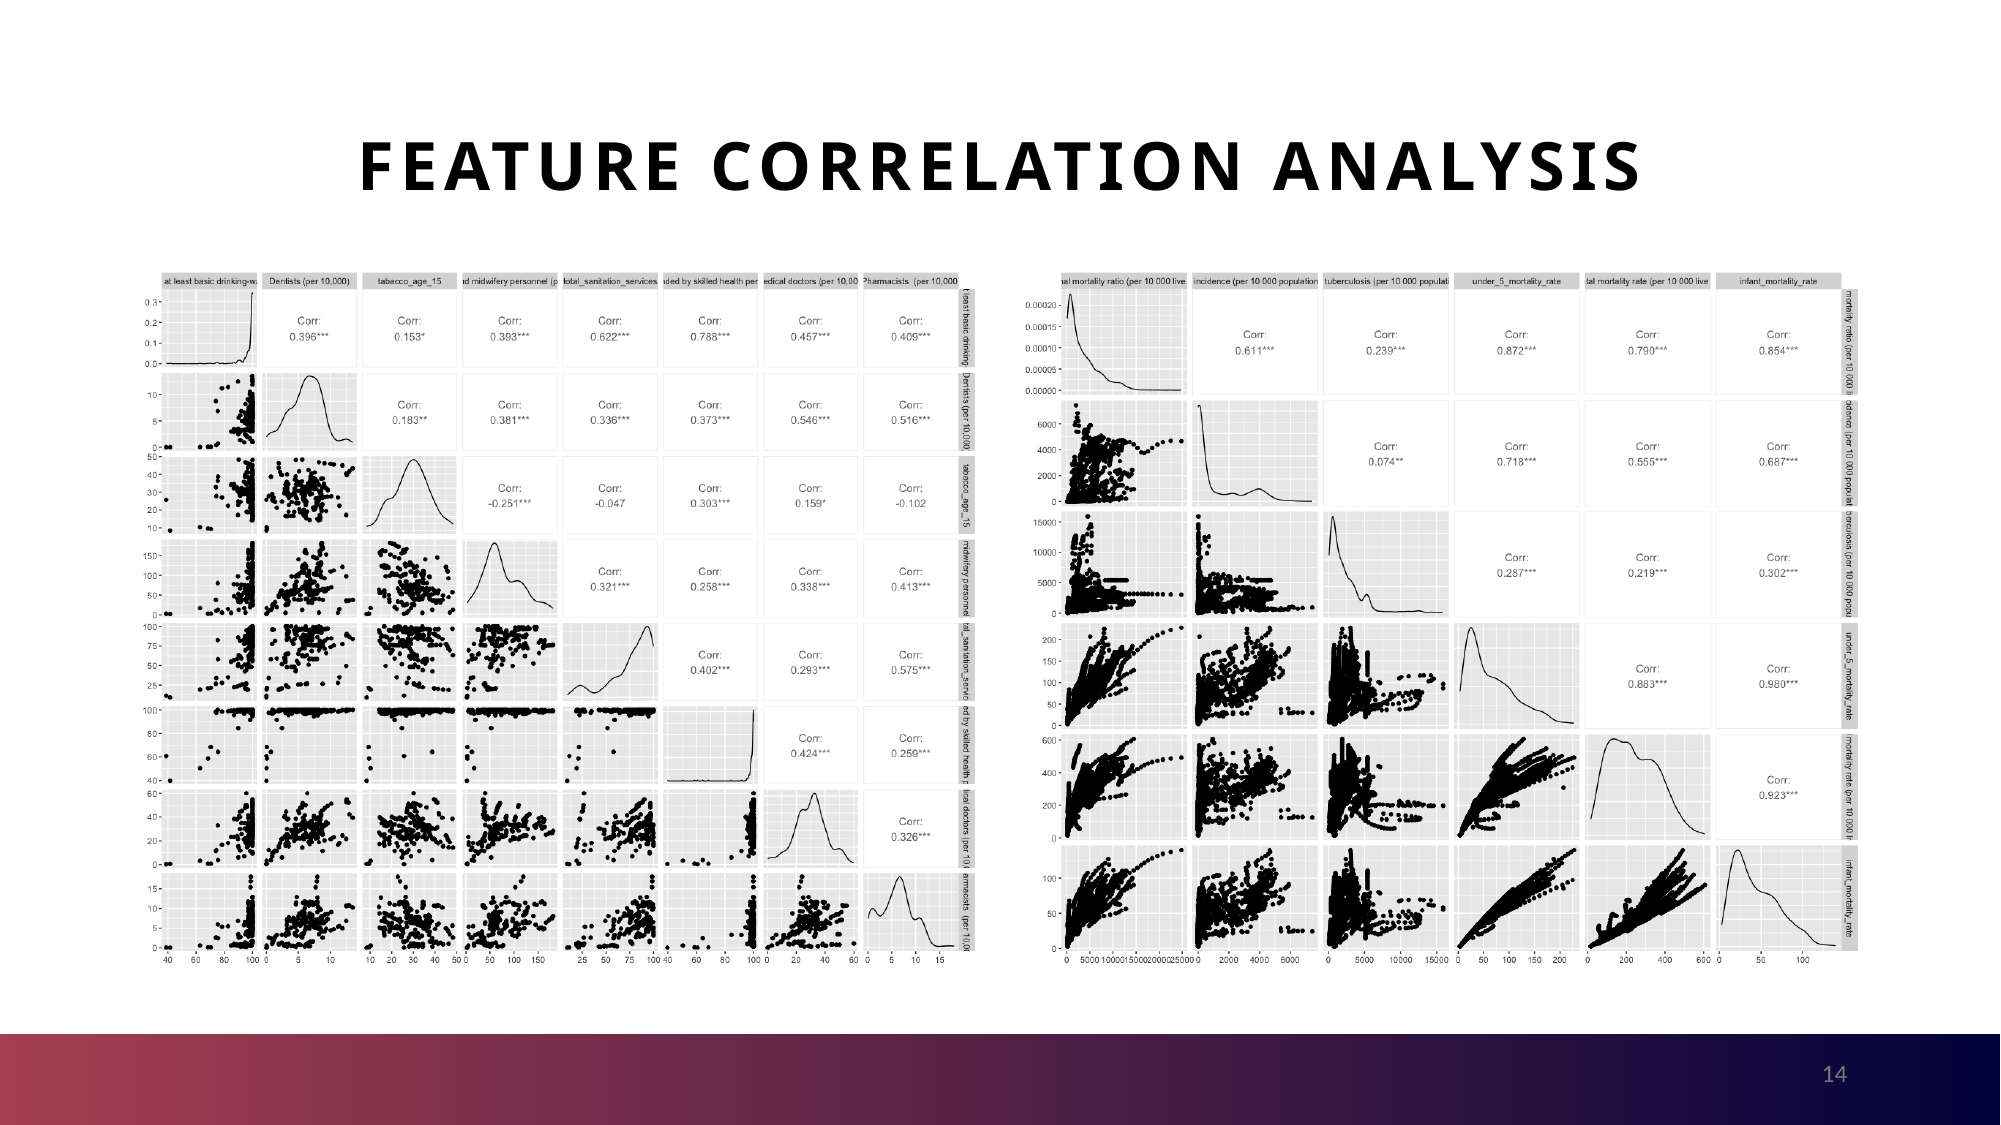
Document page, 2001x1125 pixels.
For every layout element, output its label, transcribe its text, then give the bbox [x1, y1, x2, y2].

picture [136, 266, 981, 969]
picture [1019, 266, 1863, 969]
slide_number 14 [1412, 1042, 1863, 1103]
title Feature Correlation Analysis [137, 60, 1863, 278]
